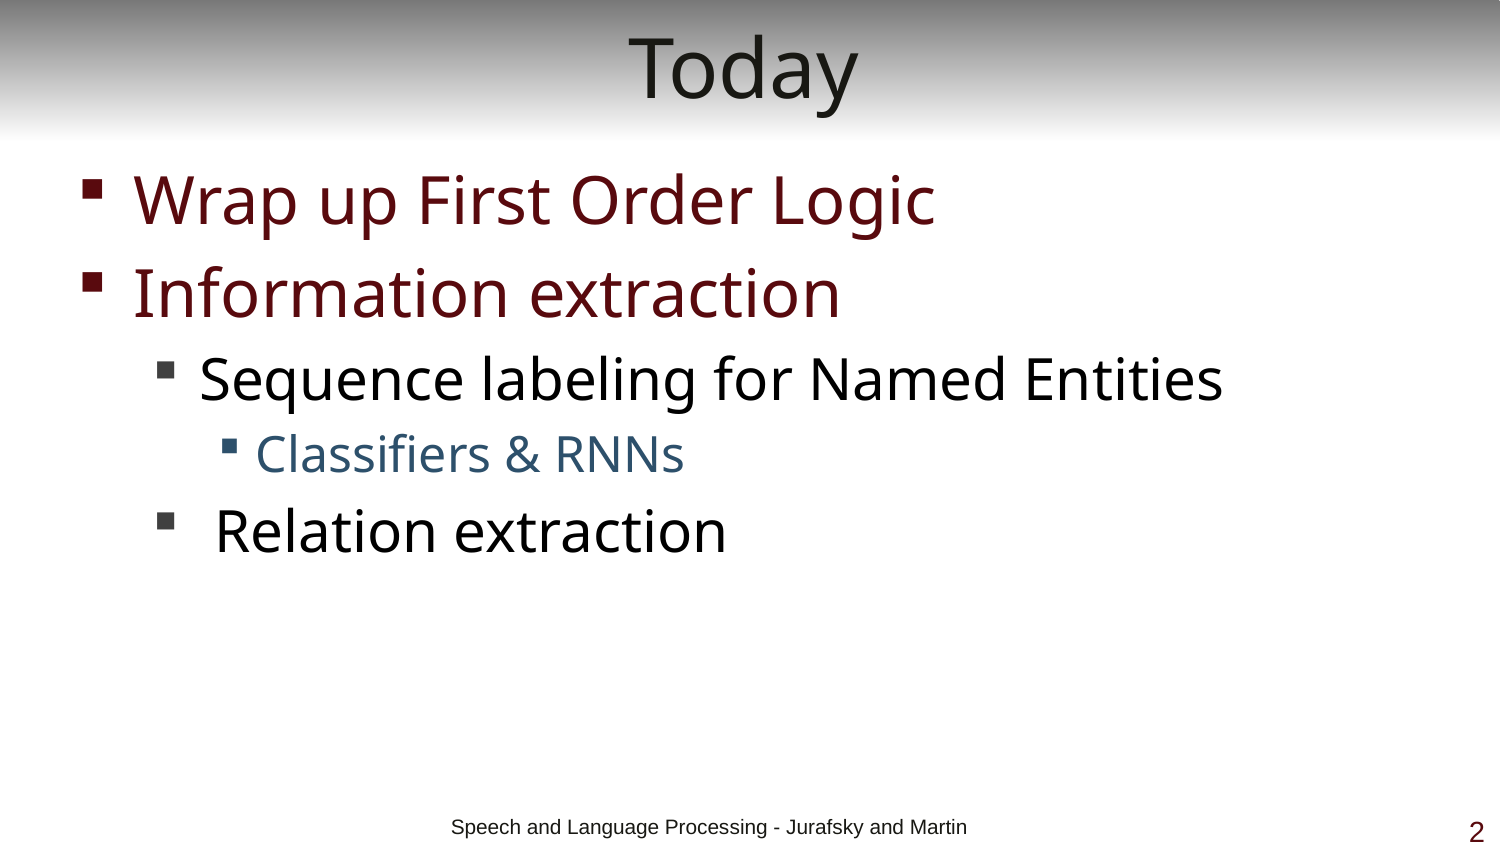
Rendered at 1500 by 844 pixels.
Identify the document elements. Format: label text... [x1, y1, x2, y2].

title Today [12, 0, 1475, 132]
slide_number 2 [1424, 806, 1500, 844]
list Wrap up First Order Logic Information extraction Sequence labeling for Named Entities Classifiers & RNNs Relation extraction [62, 150, 1413, 797]
footer Speech and Language Processing - Jurafsky and Martin [199, 806, 1424, 844]
